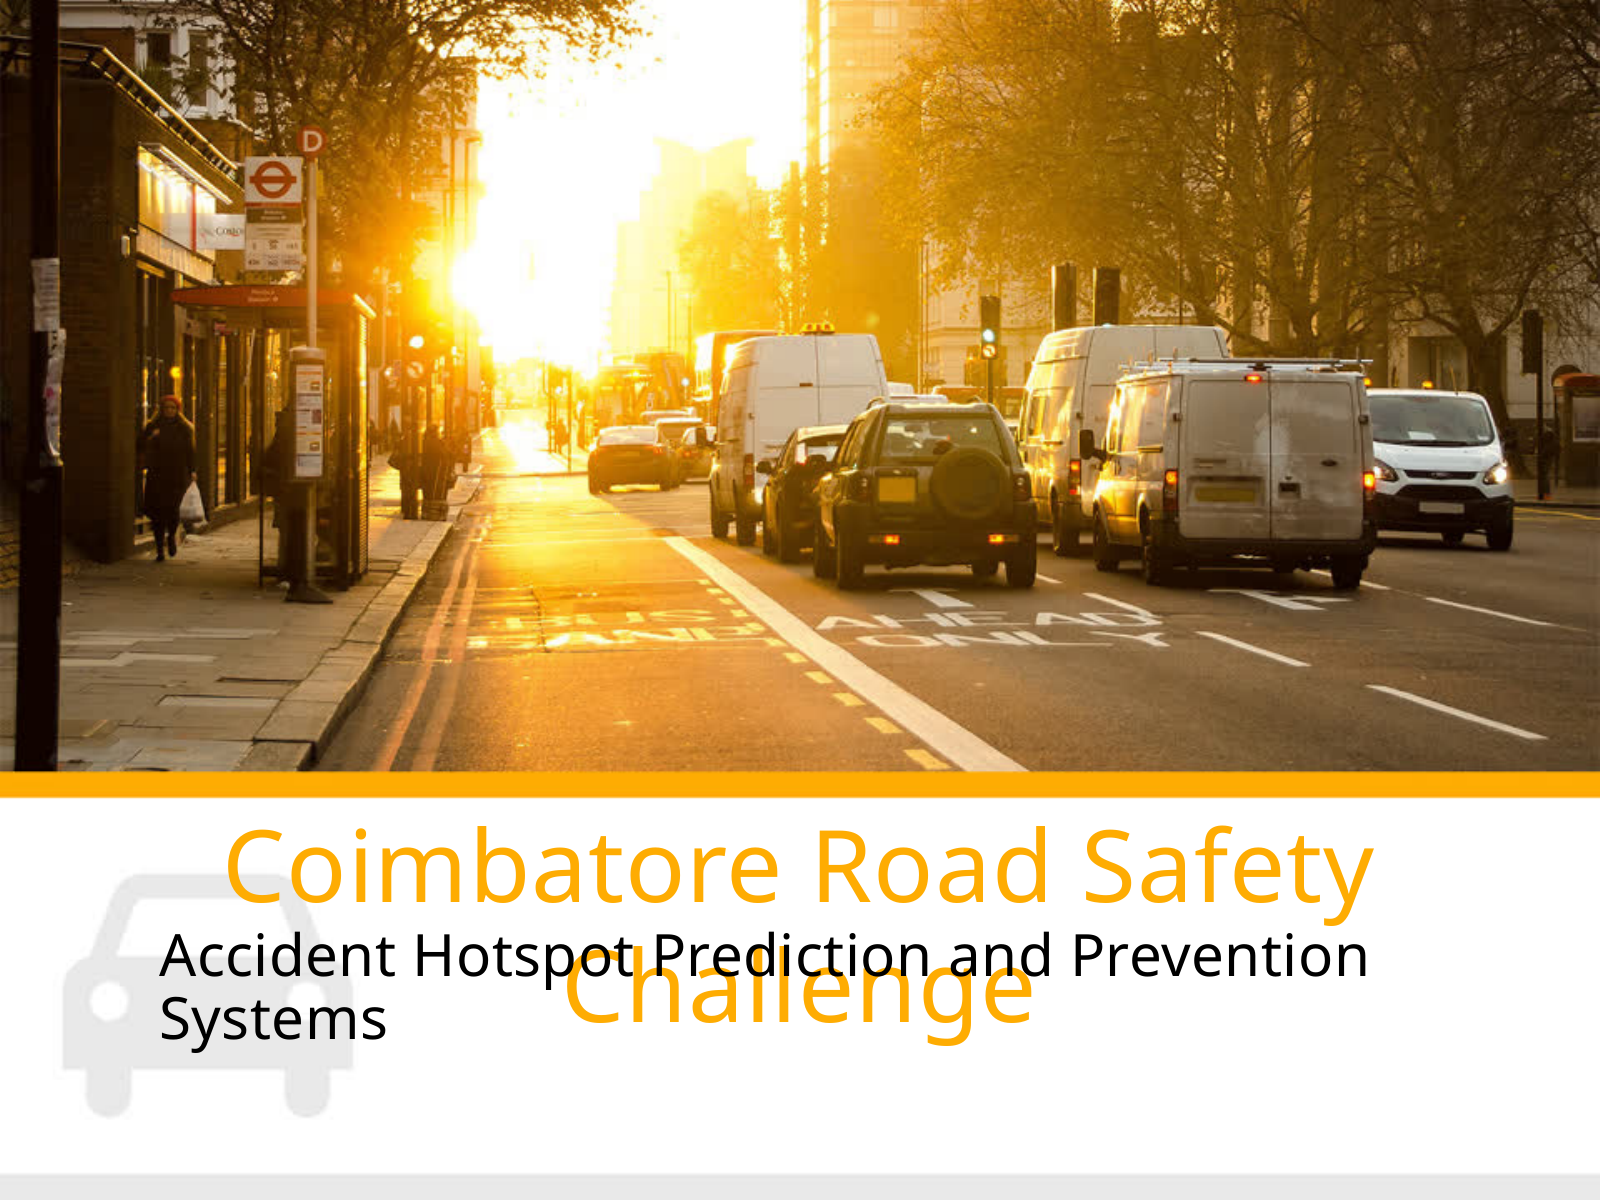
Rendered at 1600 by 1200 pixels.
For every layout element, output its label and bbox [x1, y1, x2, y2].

text_box [0, 0, 1600, 1200]
